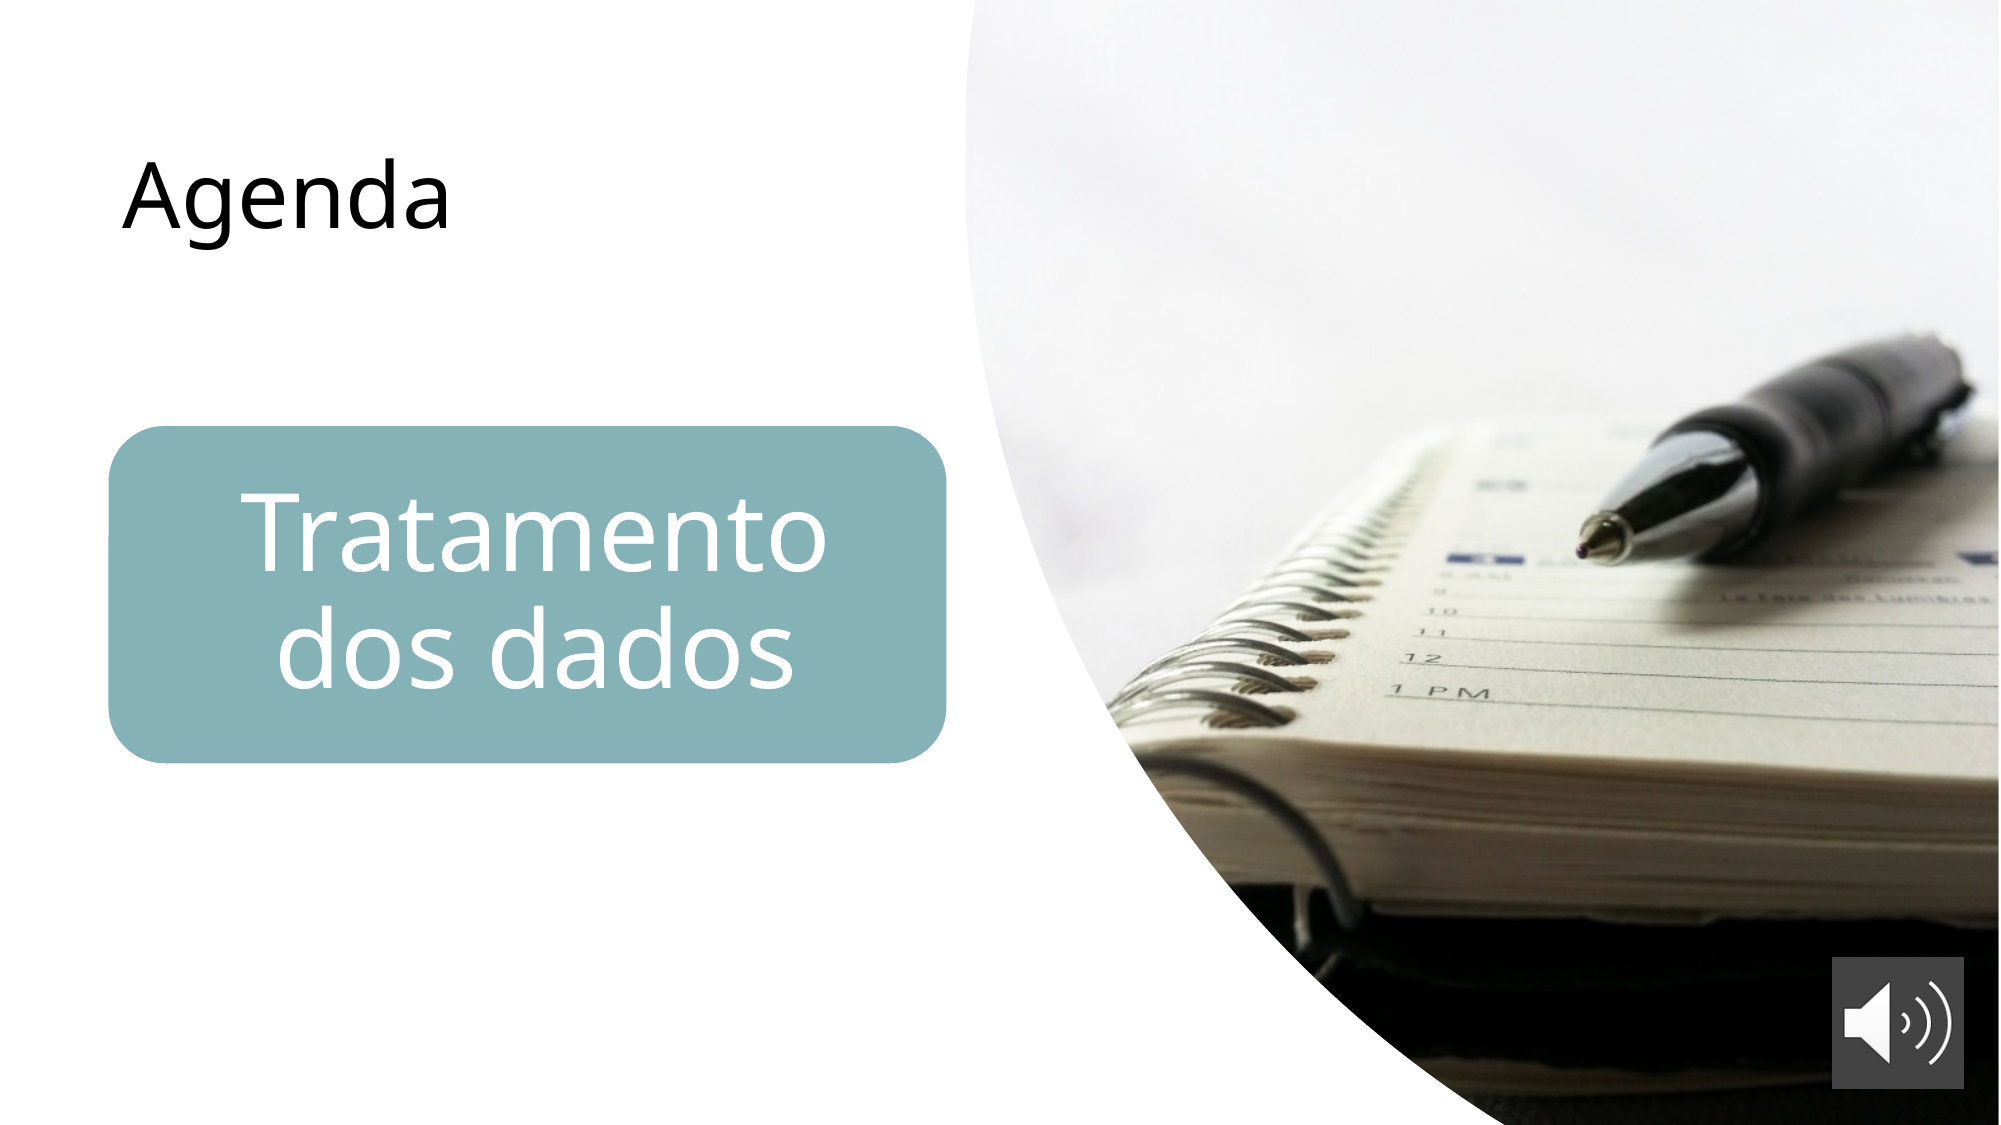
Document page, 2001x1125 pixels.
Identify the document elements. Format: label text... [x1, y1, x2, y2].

title Agenda [107, 59, 948, 338]
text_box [107, 422, 948, 767]
picture [964, 0, 2000, 1125]
